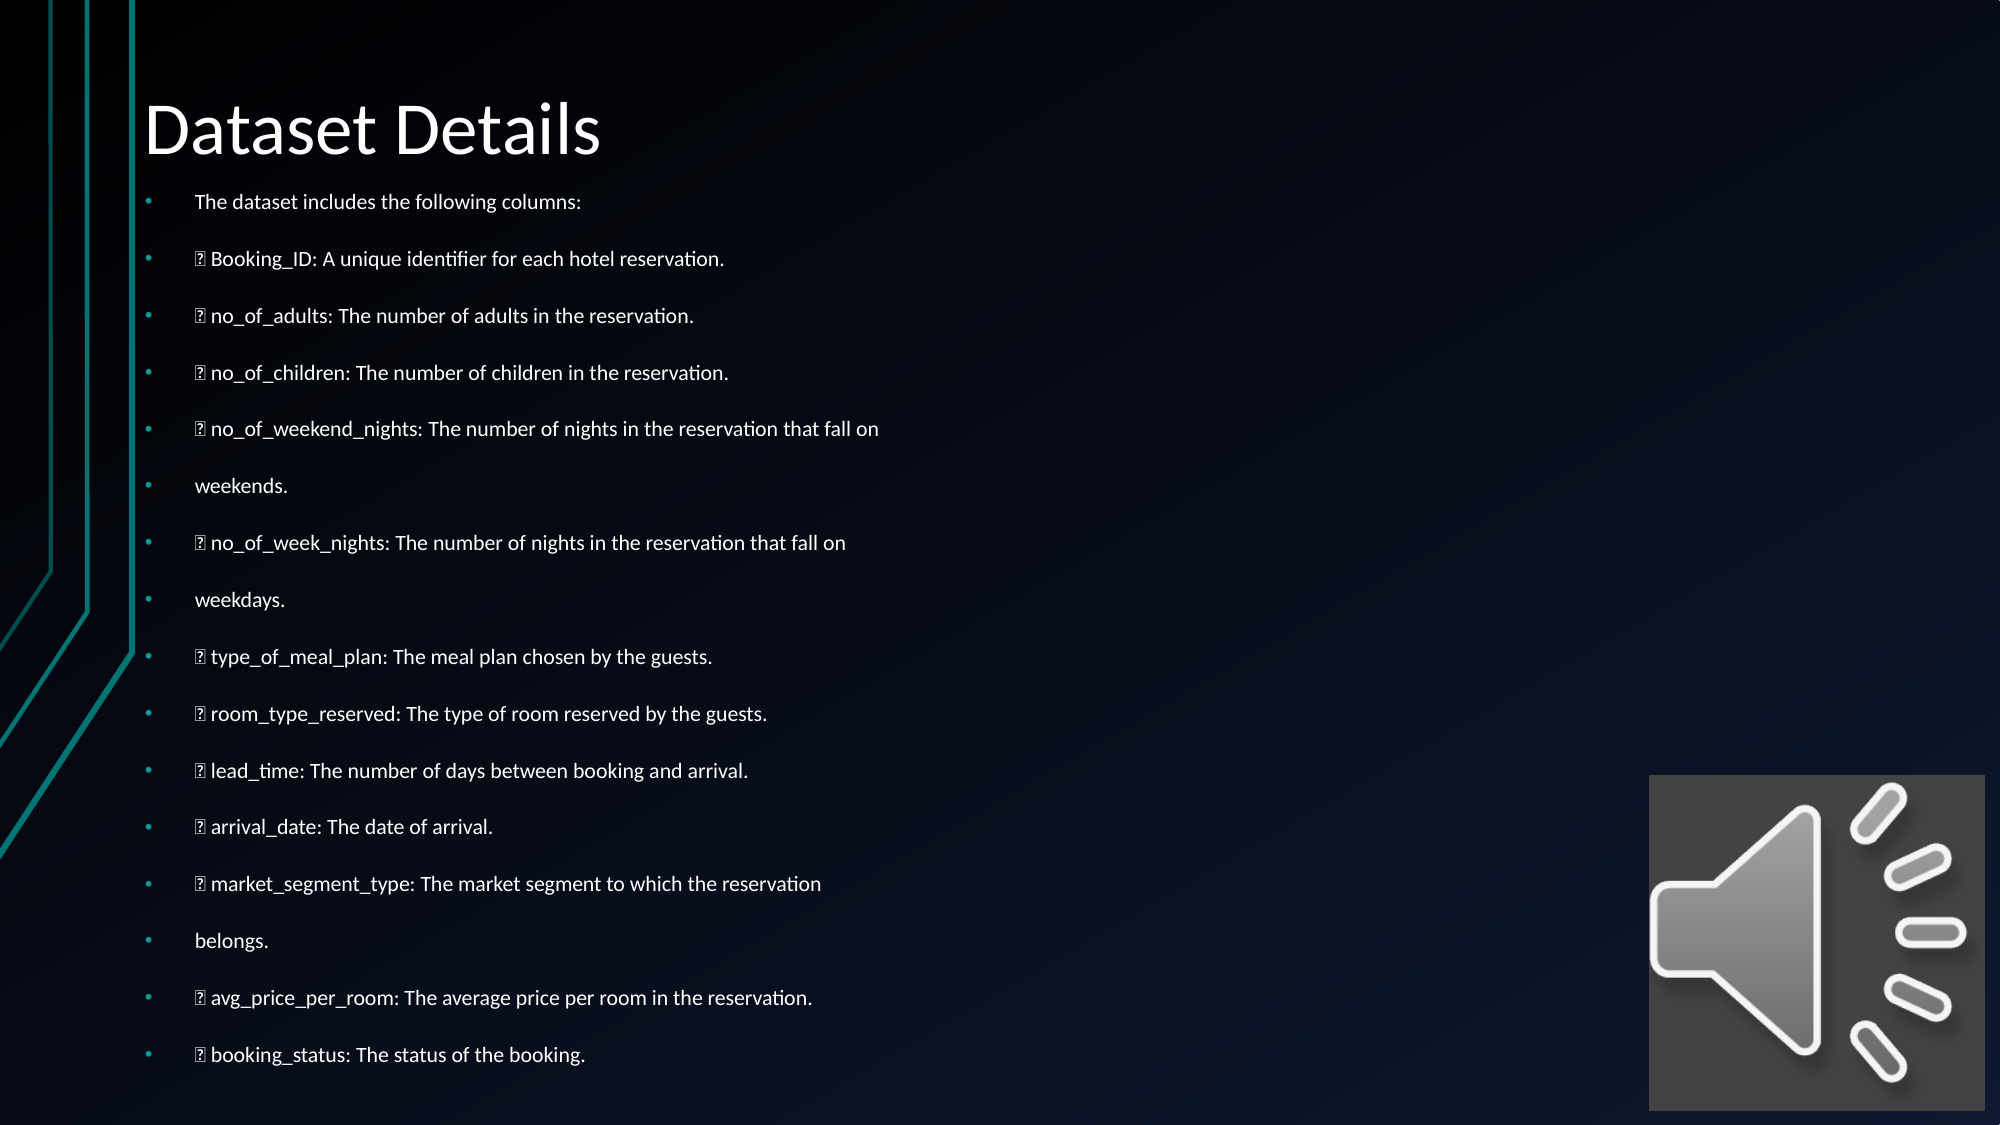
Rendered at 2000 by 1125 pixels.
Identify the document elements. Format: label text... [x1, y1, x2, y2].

title Dataset Details [124, 0, 1825, 180]
list The dataset includes the following columns:  Booking_ID: A unique identifier for each hotel reservation.  no_of_adults: The number of adults in the reservation.  no_of_children: The number of children in the reservation.  no_of_weekend_nights: The number of nights in the reservation that fall on weekends.  no_of_week_nights: The number of nights in the reservation that fall on weekdays.  type_of_meal_plan: The meal plan chosen by the guests.  room_type_reserved: The type of room reserved by the guests.  lead_time: The number of days between booking and arrival.  arrival_date: The date of arrival.  market_segment_type: The market segment to which the reservation belongs.  avg_price_per_room: The average price per room in the reservation.  booking_status: The status of the booking. [124, 180, 1888, 906]
picture [1648, 773, 1987, 1112]
